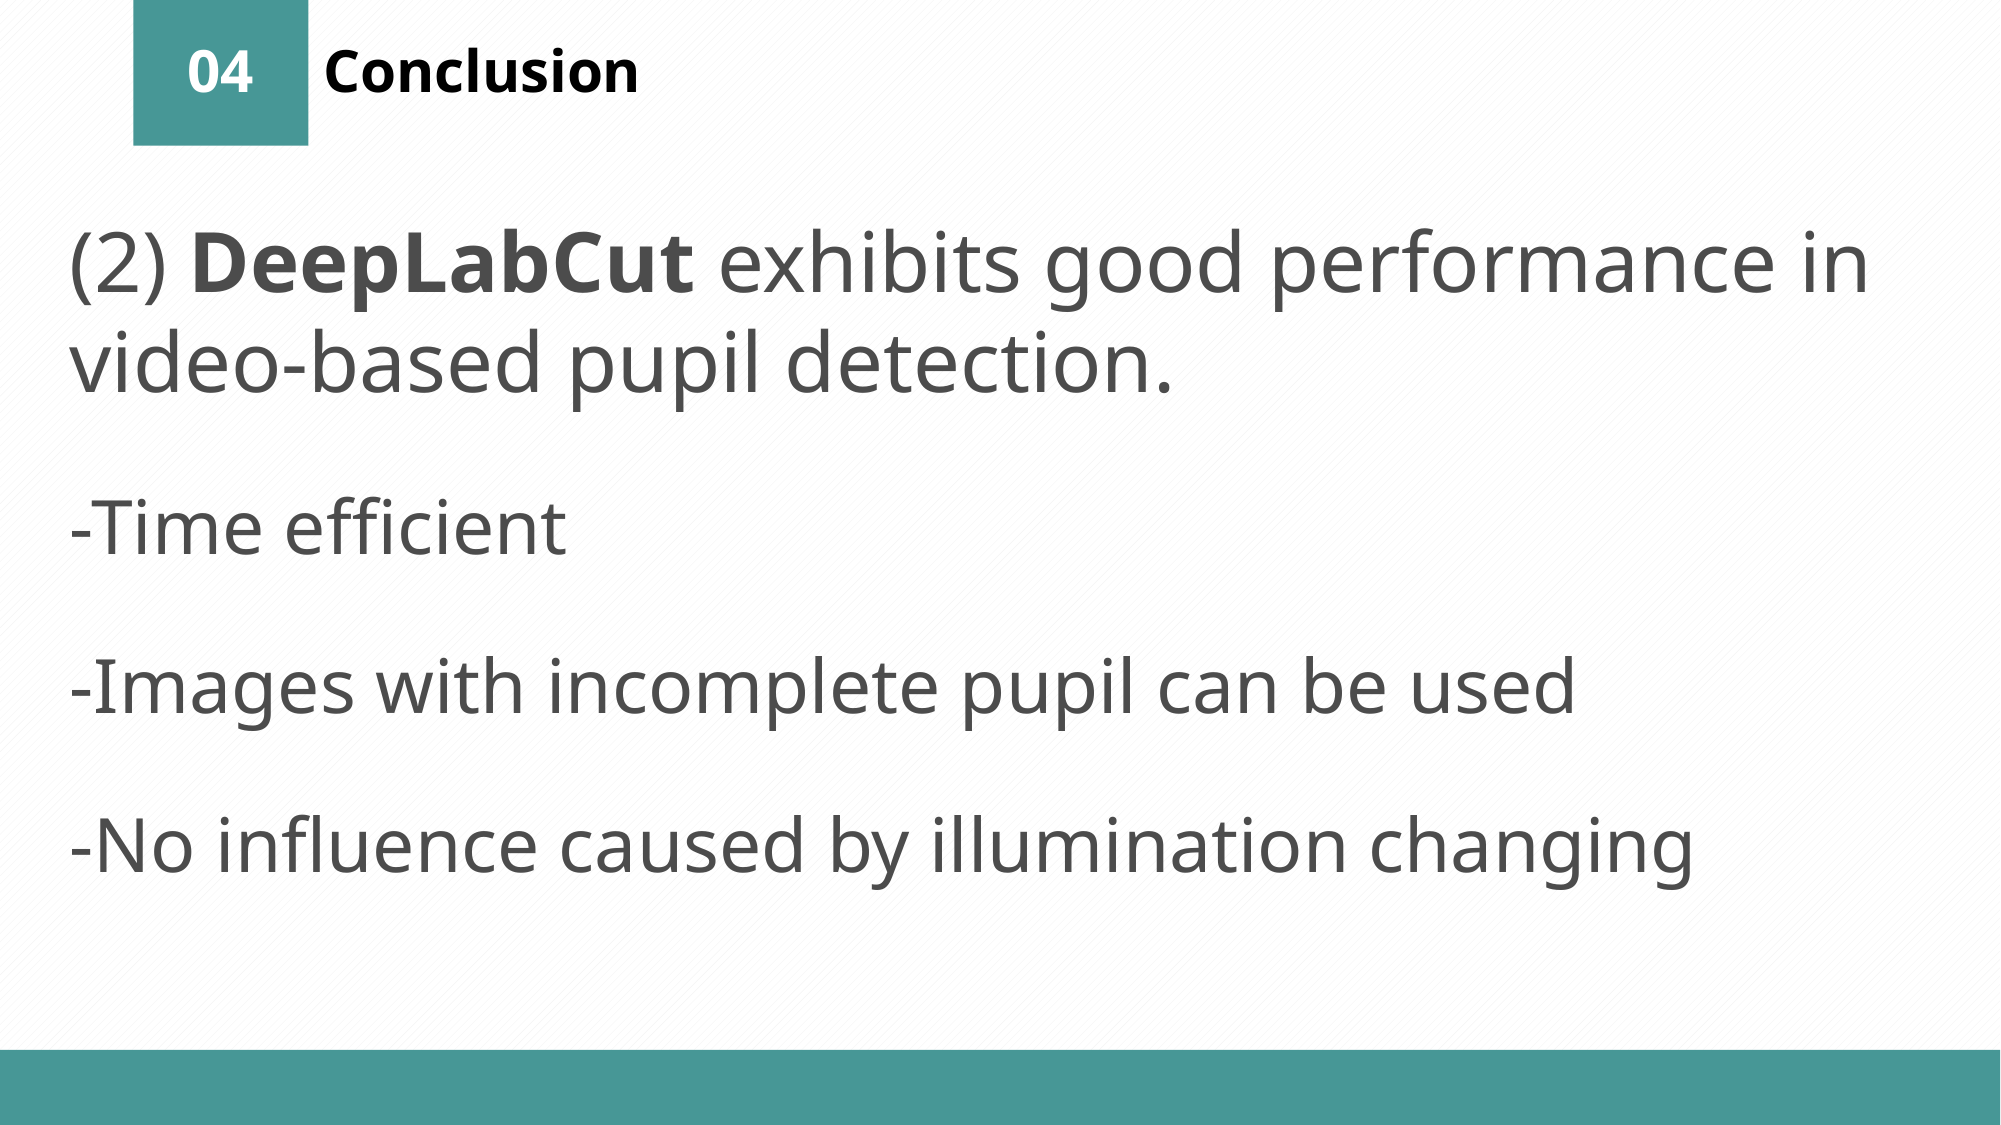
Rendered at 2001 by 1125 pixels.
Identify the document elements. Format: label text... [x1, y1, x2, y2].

text_box -No influence caused by illumination changing [55, 789, 1945, 895]
text_box (2) DeepLabCut exhibits good performance in video-based pupil detection. [55, 201, 1945, 417]
text_box -Time efficient [55, 471, 1945, 577]
list Conclusion [308, 34, 1087, 105]
text_box -Images with incomplete pupil can be used [55, 630, 1945, 736]
list 04 [133, 34, 308, 105]
